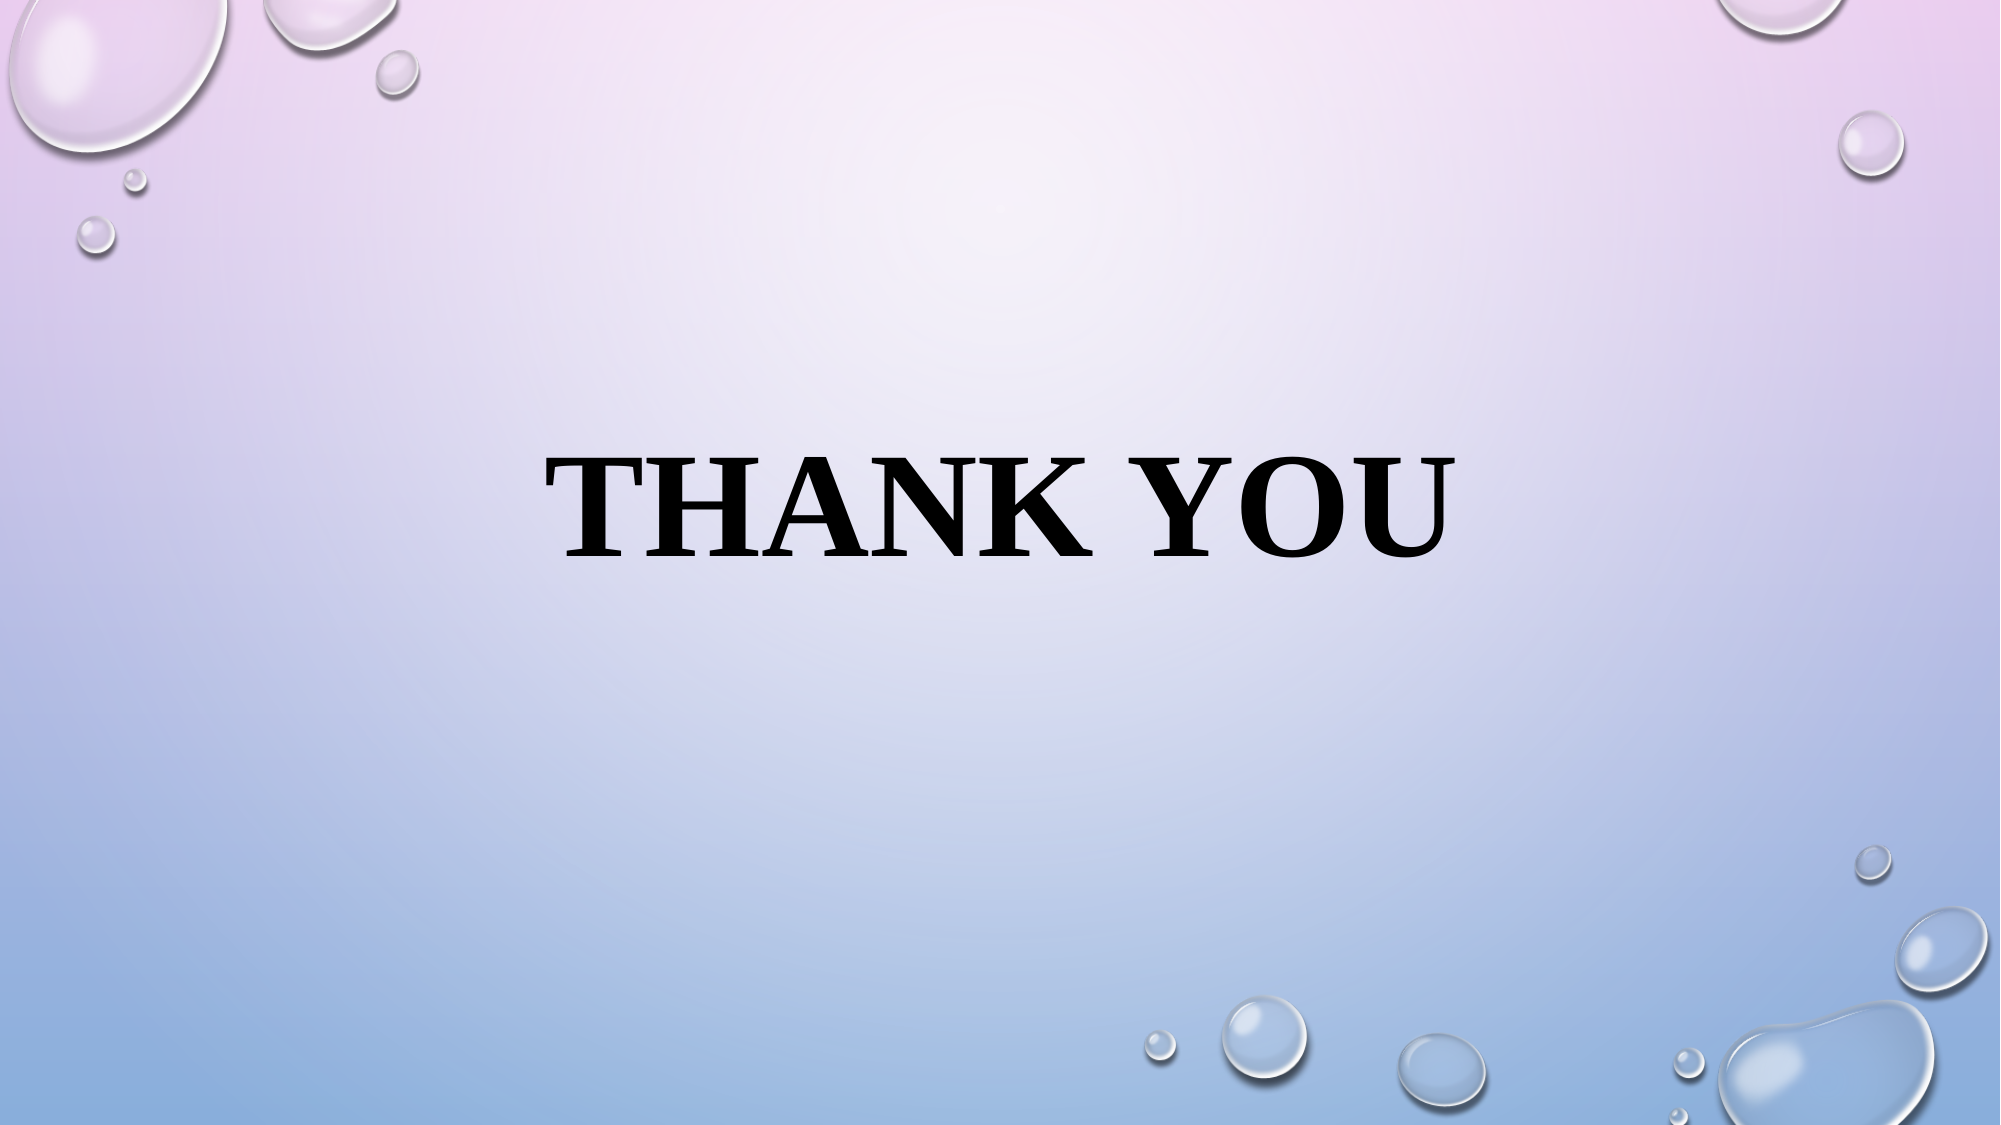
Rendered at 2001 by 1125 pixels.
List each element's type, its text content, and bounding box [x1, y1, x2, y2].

text_box THANK YOU [437, 399, 1475, 595]
picture [0, 0, 2000, 1125]
